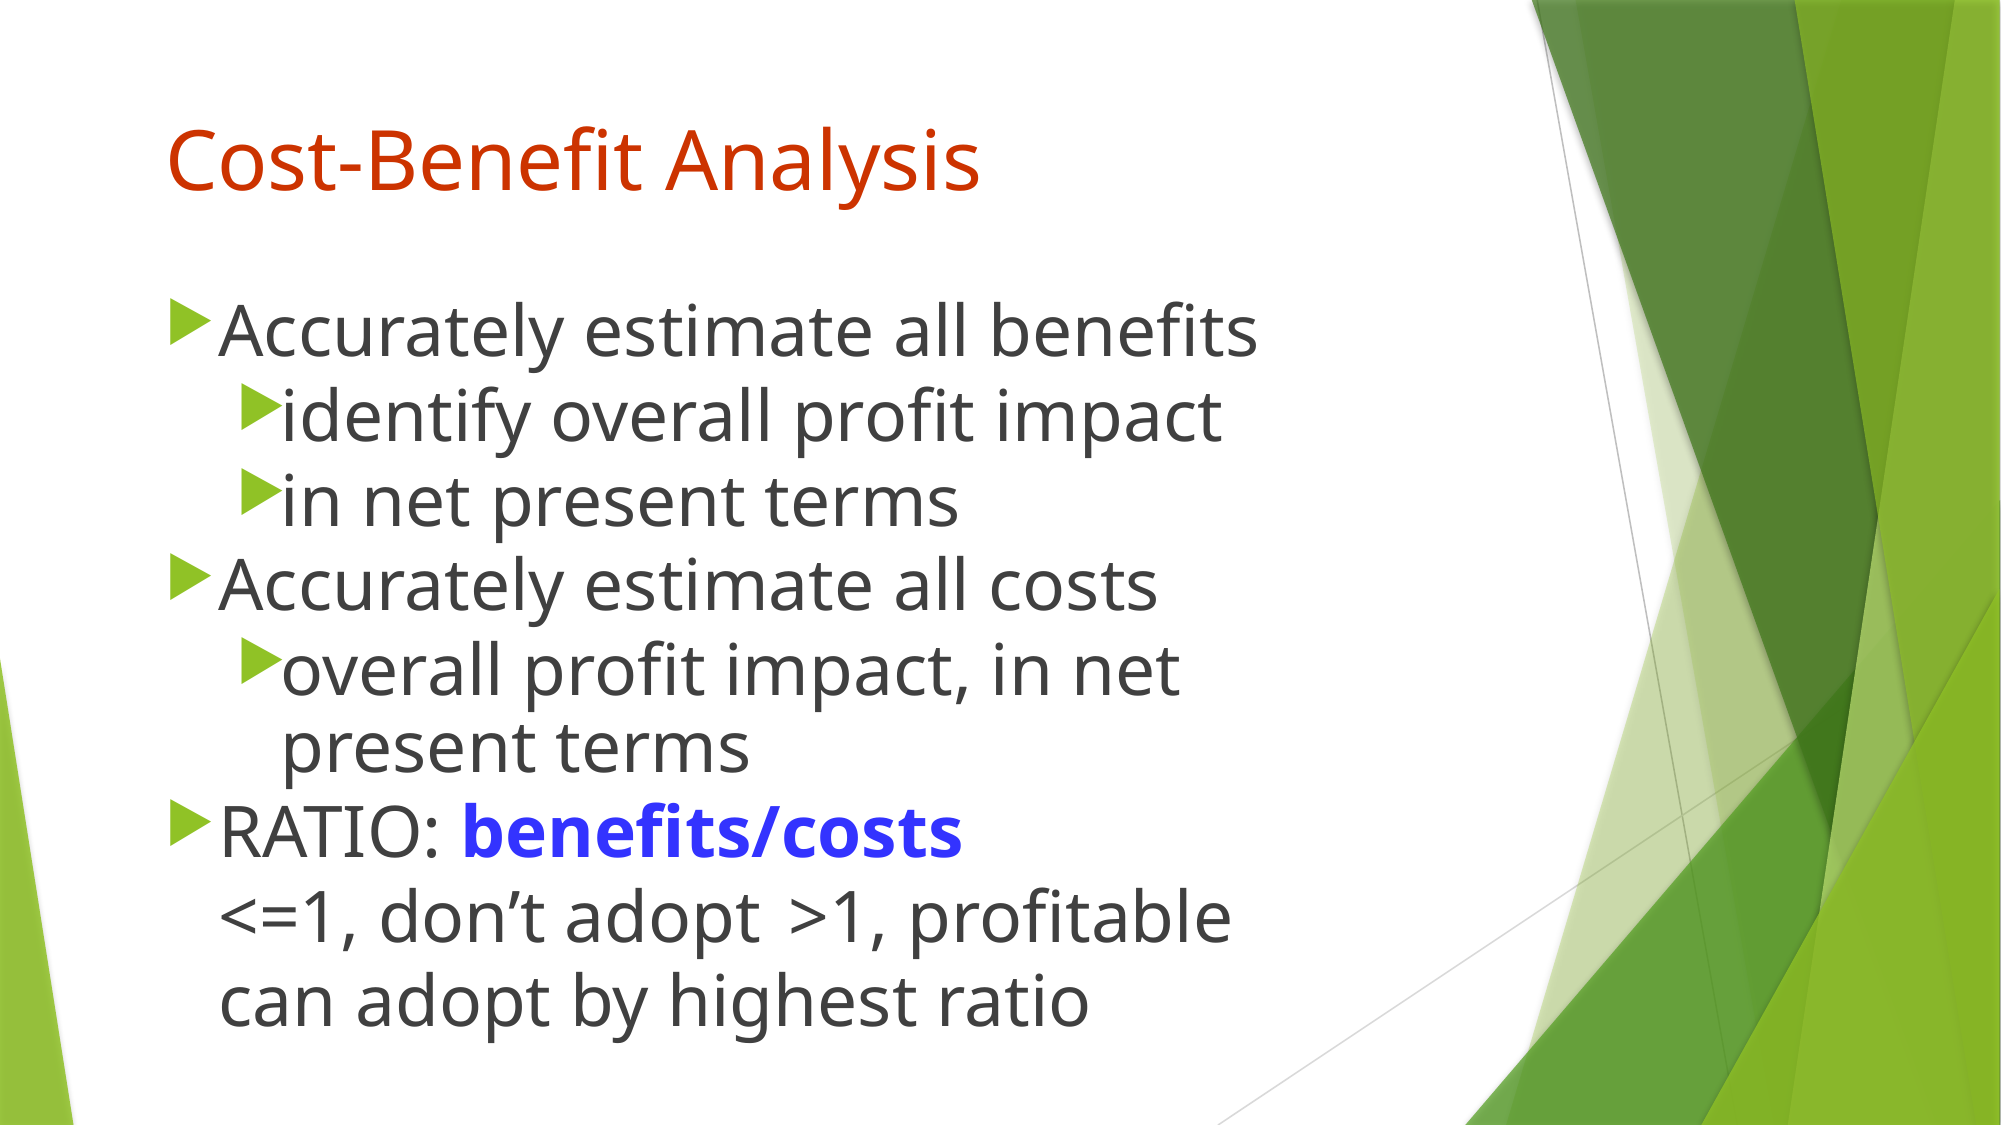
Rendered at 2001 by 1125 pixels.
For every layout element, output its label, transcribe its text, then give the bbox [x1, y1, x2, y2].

title Cost-Benefit Analysis [150, 99, 1850, 223]
list Accurately estimate all benefits identify overall profit impact in net present terms Accurately estimate all costs overall profit impact, in net present terms RATIO: benefits/costs <=1, don’t adopt >1, profitable can adopt by highest ratio [150, 262, 1469, 1076]
